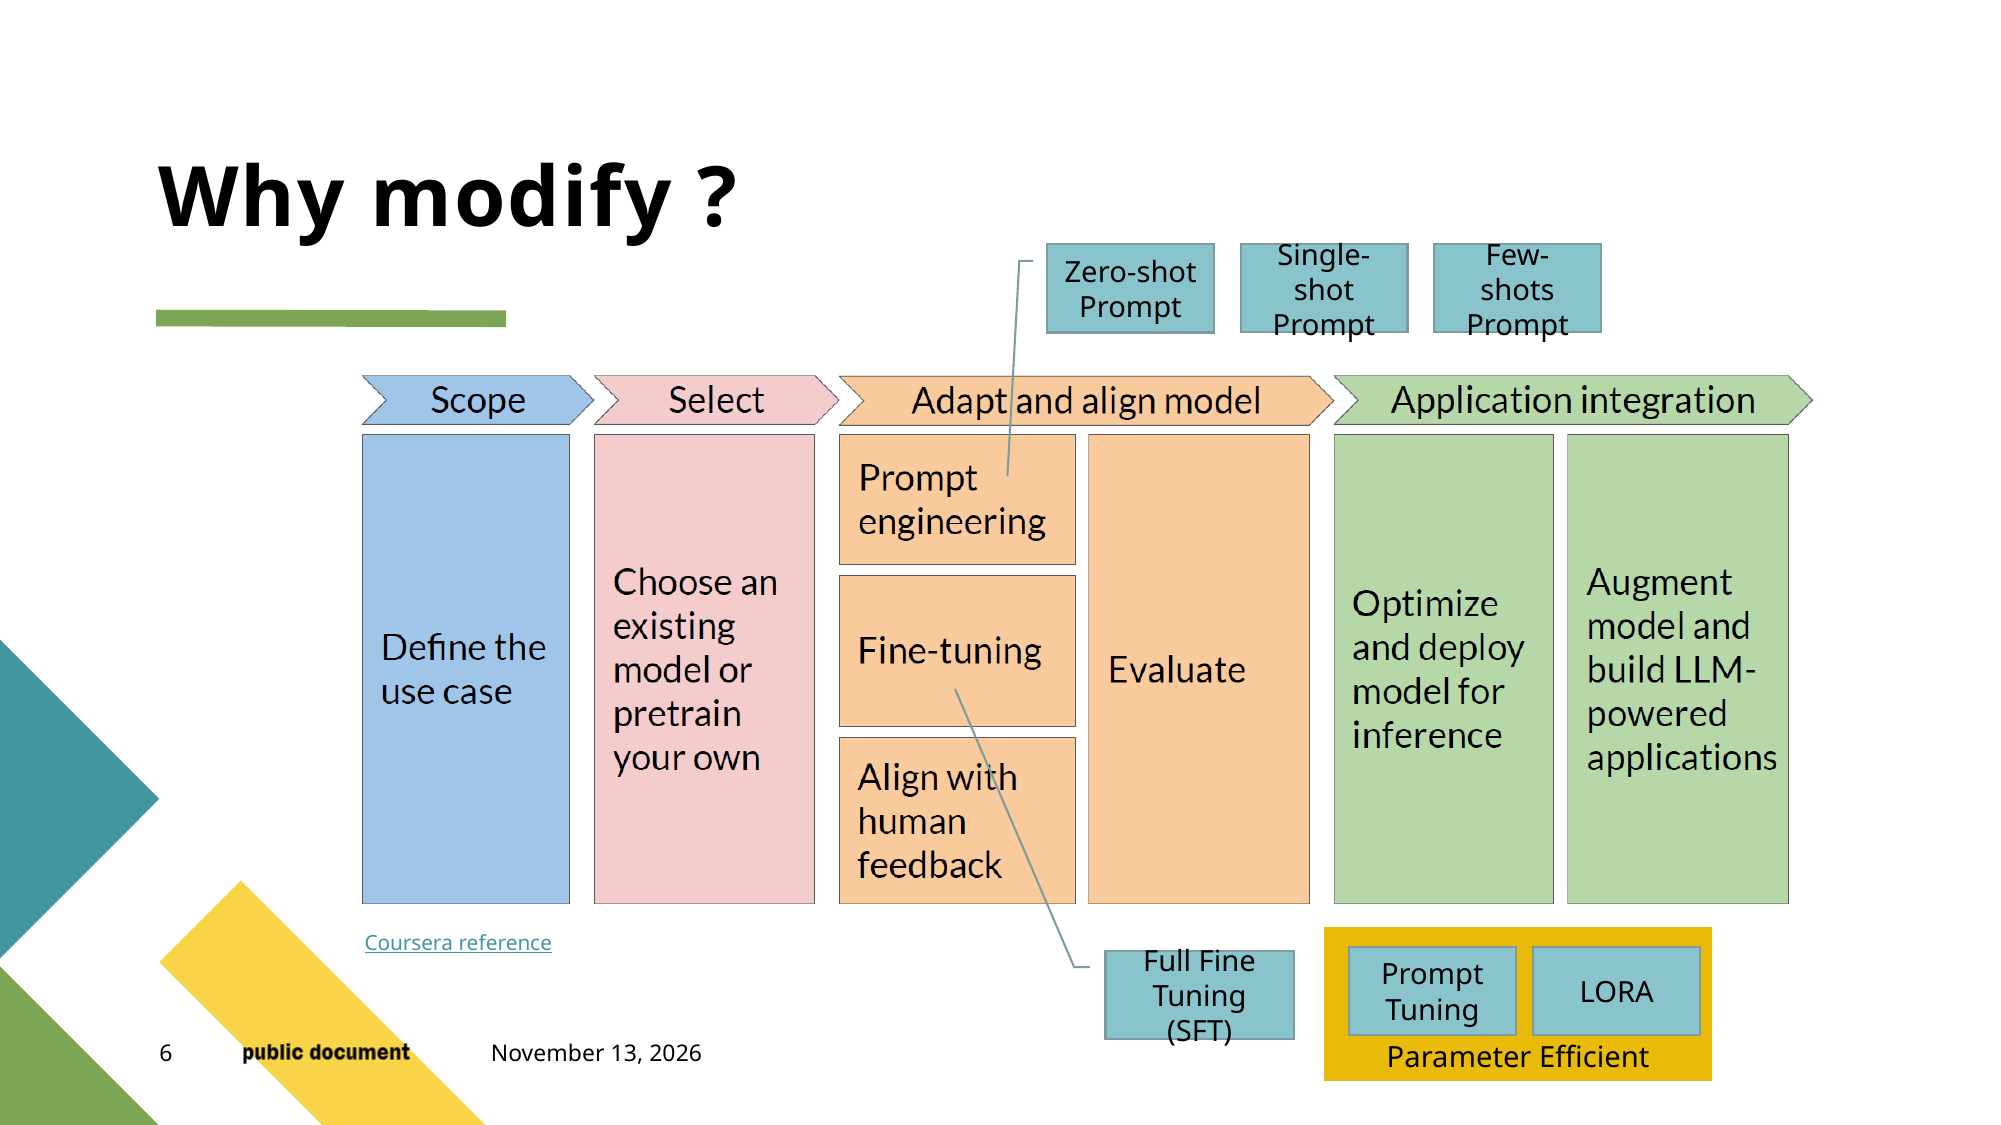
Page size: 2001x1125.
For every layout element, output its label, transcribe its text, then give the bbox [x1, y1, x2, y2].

text_box Full Fine Tuning (SFT) [1055, 927, 1090, 969]
text_box LORA [1532, 946, 1701, 1036]
text_box Parameter Efficient [1324, 927, 1713, 1081]
picture [228, 1029, 459, 1080]
picture [349, 356, 1823, 927]
text_box Prompt Tuning [1348, 946, 1517, 1036]
text_box Zero-shot Prompt [1013, 259, 1034, 356]
title Why modify ? [158, 144, 1778, 245]
text_box Full Fine Tuning (SFT) [1104, 950, 1295, 1040]
text_box Single-shot Prompt [1240, 243, 1409, 333]
text_box Coursera reference [349, 927, 580, 965]
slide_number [490, 1038, 707, 1080]
slide_number 6 [159, 1038, 228, 1080]
text_box Zero-shot Prompt [1046, 243, 1215, 334]
text_box Few-shots Prompt [1433, 243, 1602, 333]
